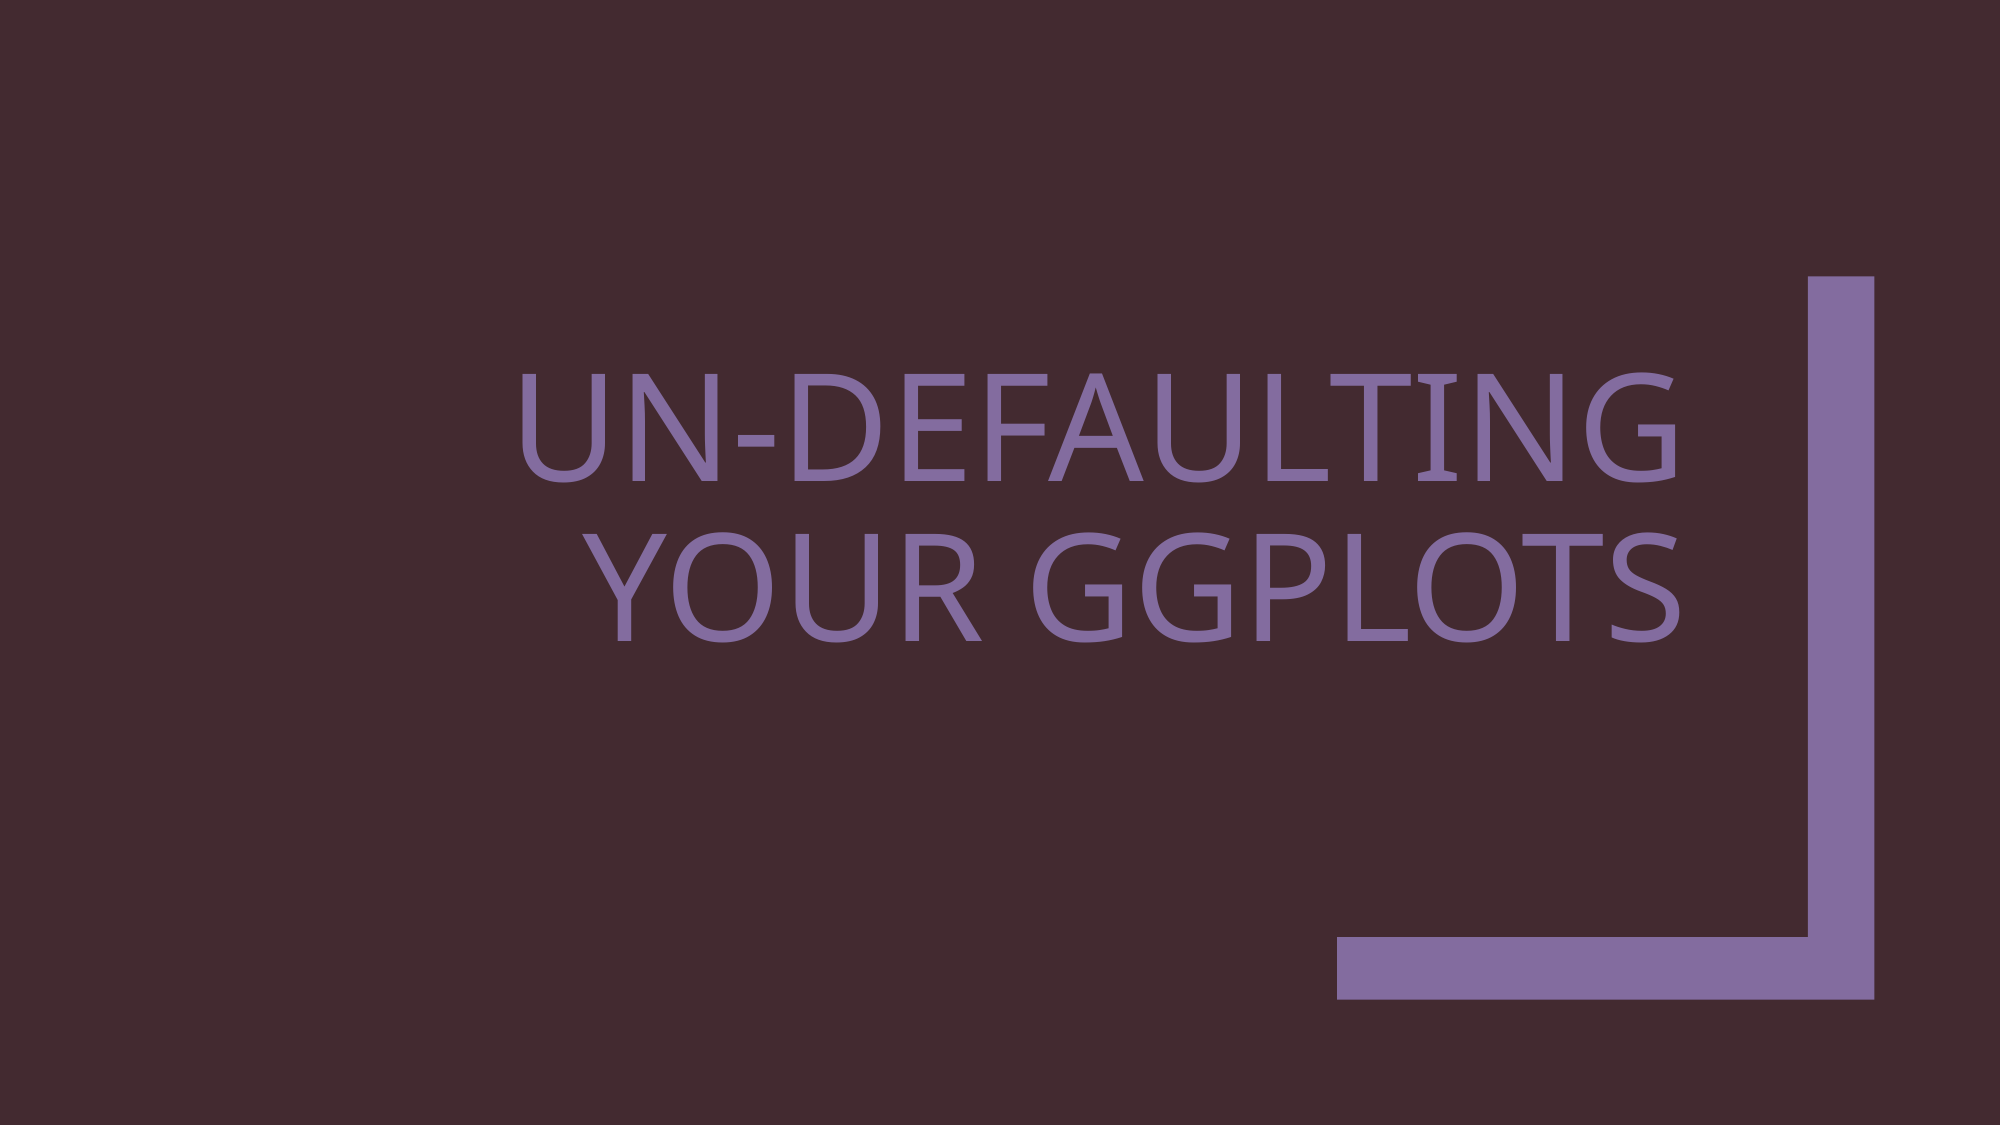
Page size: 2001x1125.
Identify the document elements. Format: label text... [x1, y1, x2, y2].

title Un-DEFAULTING your ggplots [125, 213, 1703, 682]
